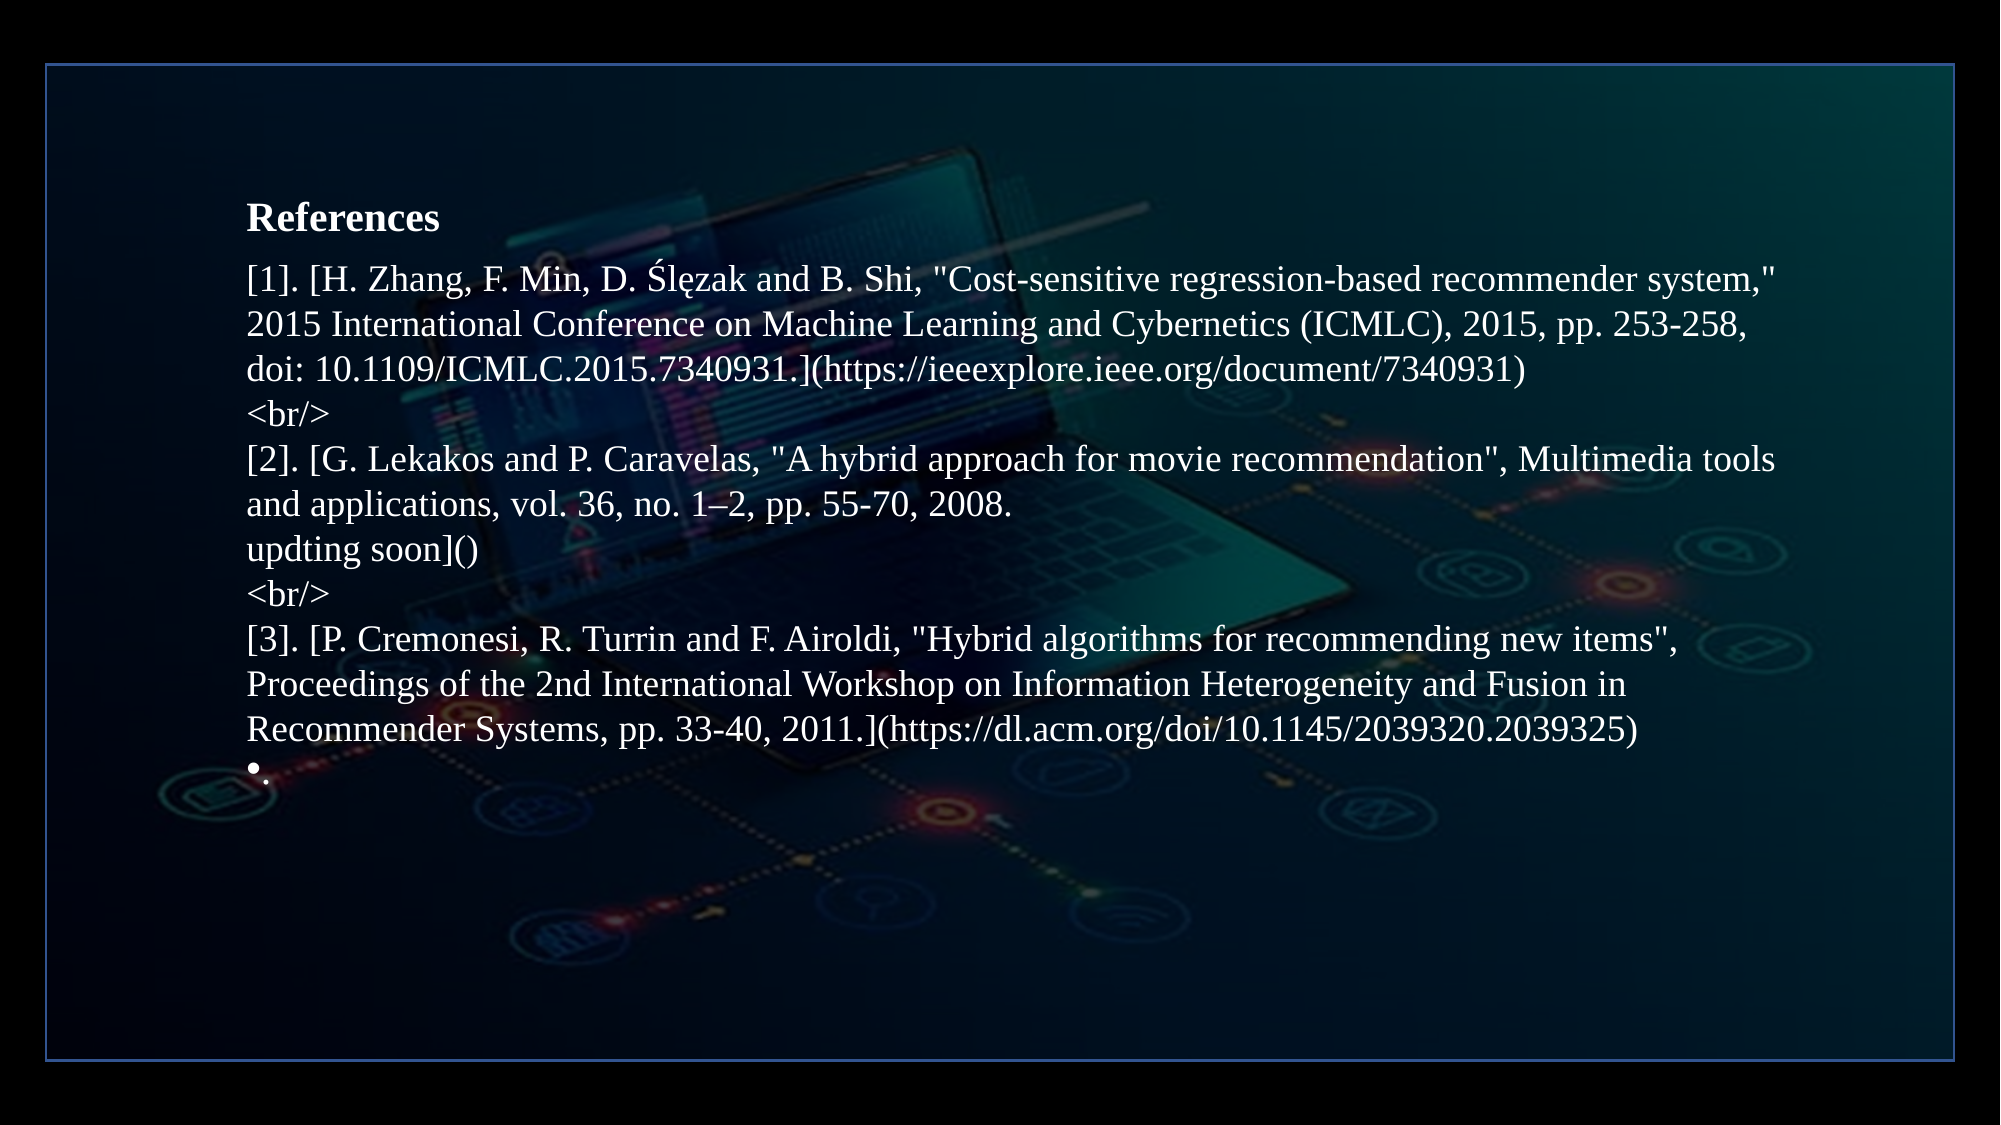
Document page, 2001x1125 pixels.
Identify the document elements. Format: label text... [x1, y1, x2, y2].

text_box [0, 0, 2000, 1125]
text_box References [1]. [H. Zhang, F. Min, D. Ślęzak and B. Shi, "Cost-sensitive regression-based recommender system," 2015 International Conference on Machine Learning and Cybernetics (ICMLC), 2015, pp. 253-258, doi: 10.1109/ICMLC.2015.7340931.](https://ieeexplore.ieee.org/document/7340931) <br/> [2]. [G. Lekakos and P. Caravelas, "A hybrid approach for movie recommendation", Multimedia tools and applications, vol. 36, no. 1–2, pp. 55-70, 2008. updting soon]() <br/> [3]. [P. Cremonesi, R. Turrin and F. Airoldi, "Hybrid algorithms for recommending new items", Proceedings of the 2nd International Workshop on Information Heterogeneity and Fusion in Recommender Systems, pp. 33-40, 2011.](https://dl.acm.org/doi/10.1145/2039320.2039325) . [231, 188, 1793, 1096]
text_box [734, 480, 2000, 1125]
text_box [45, 63, 1955, 1062]
